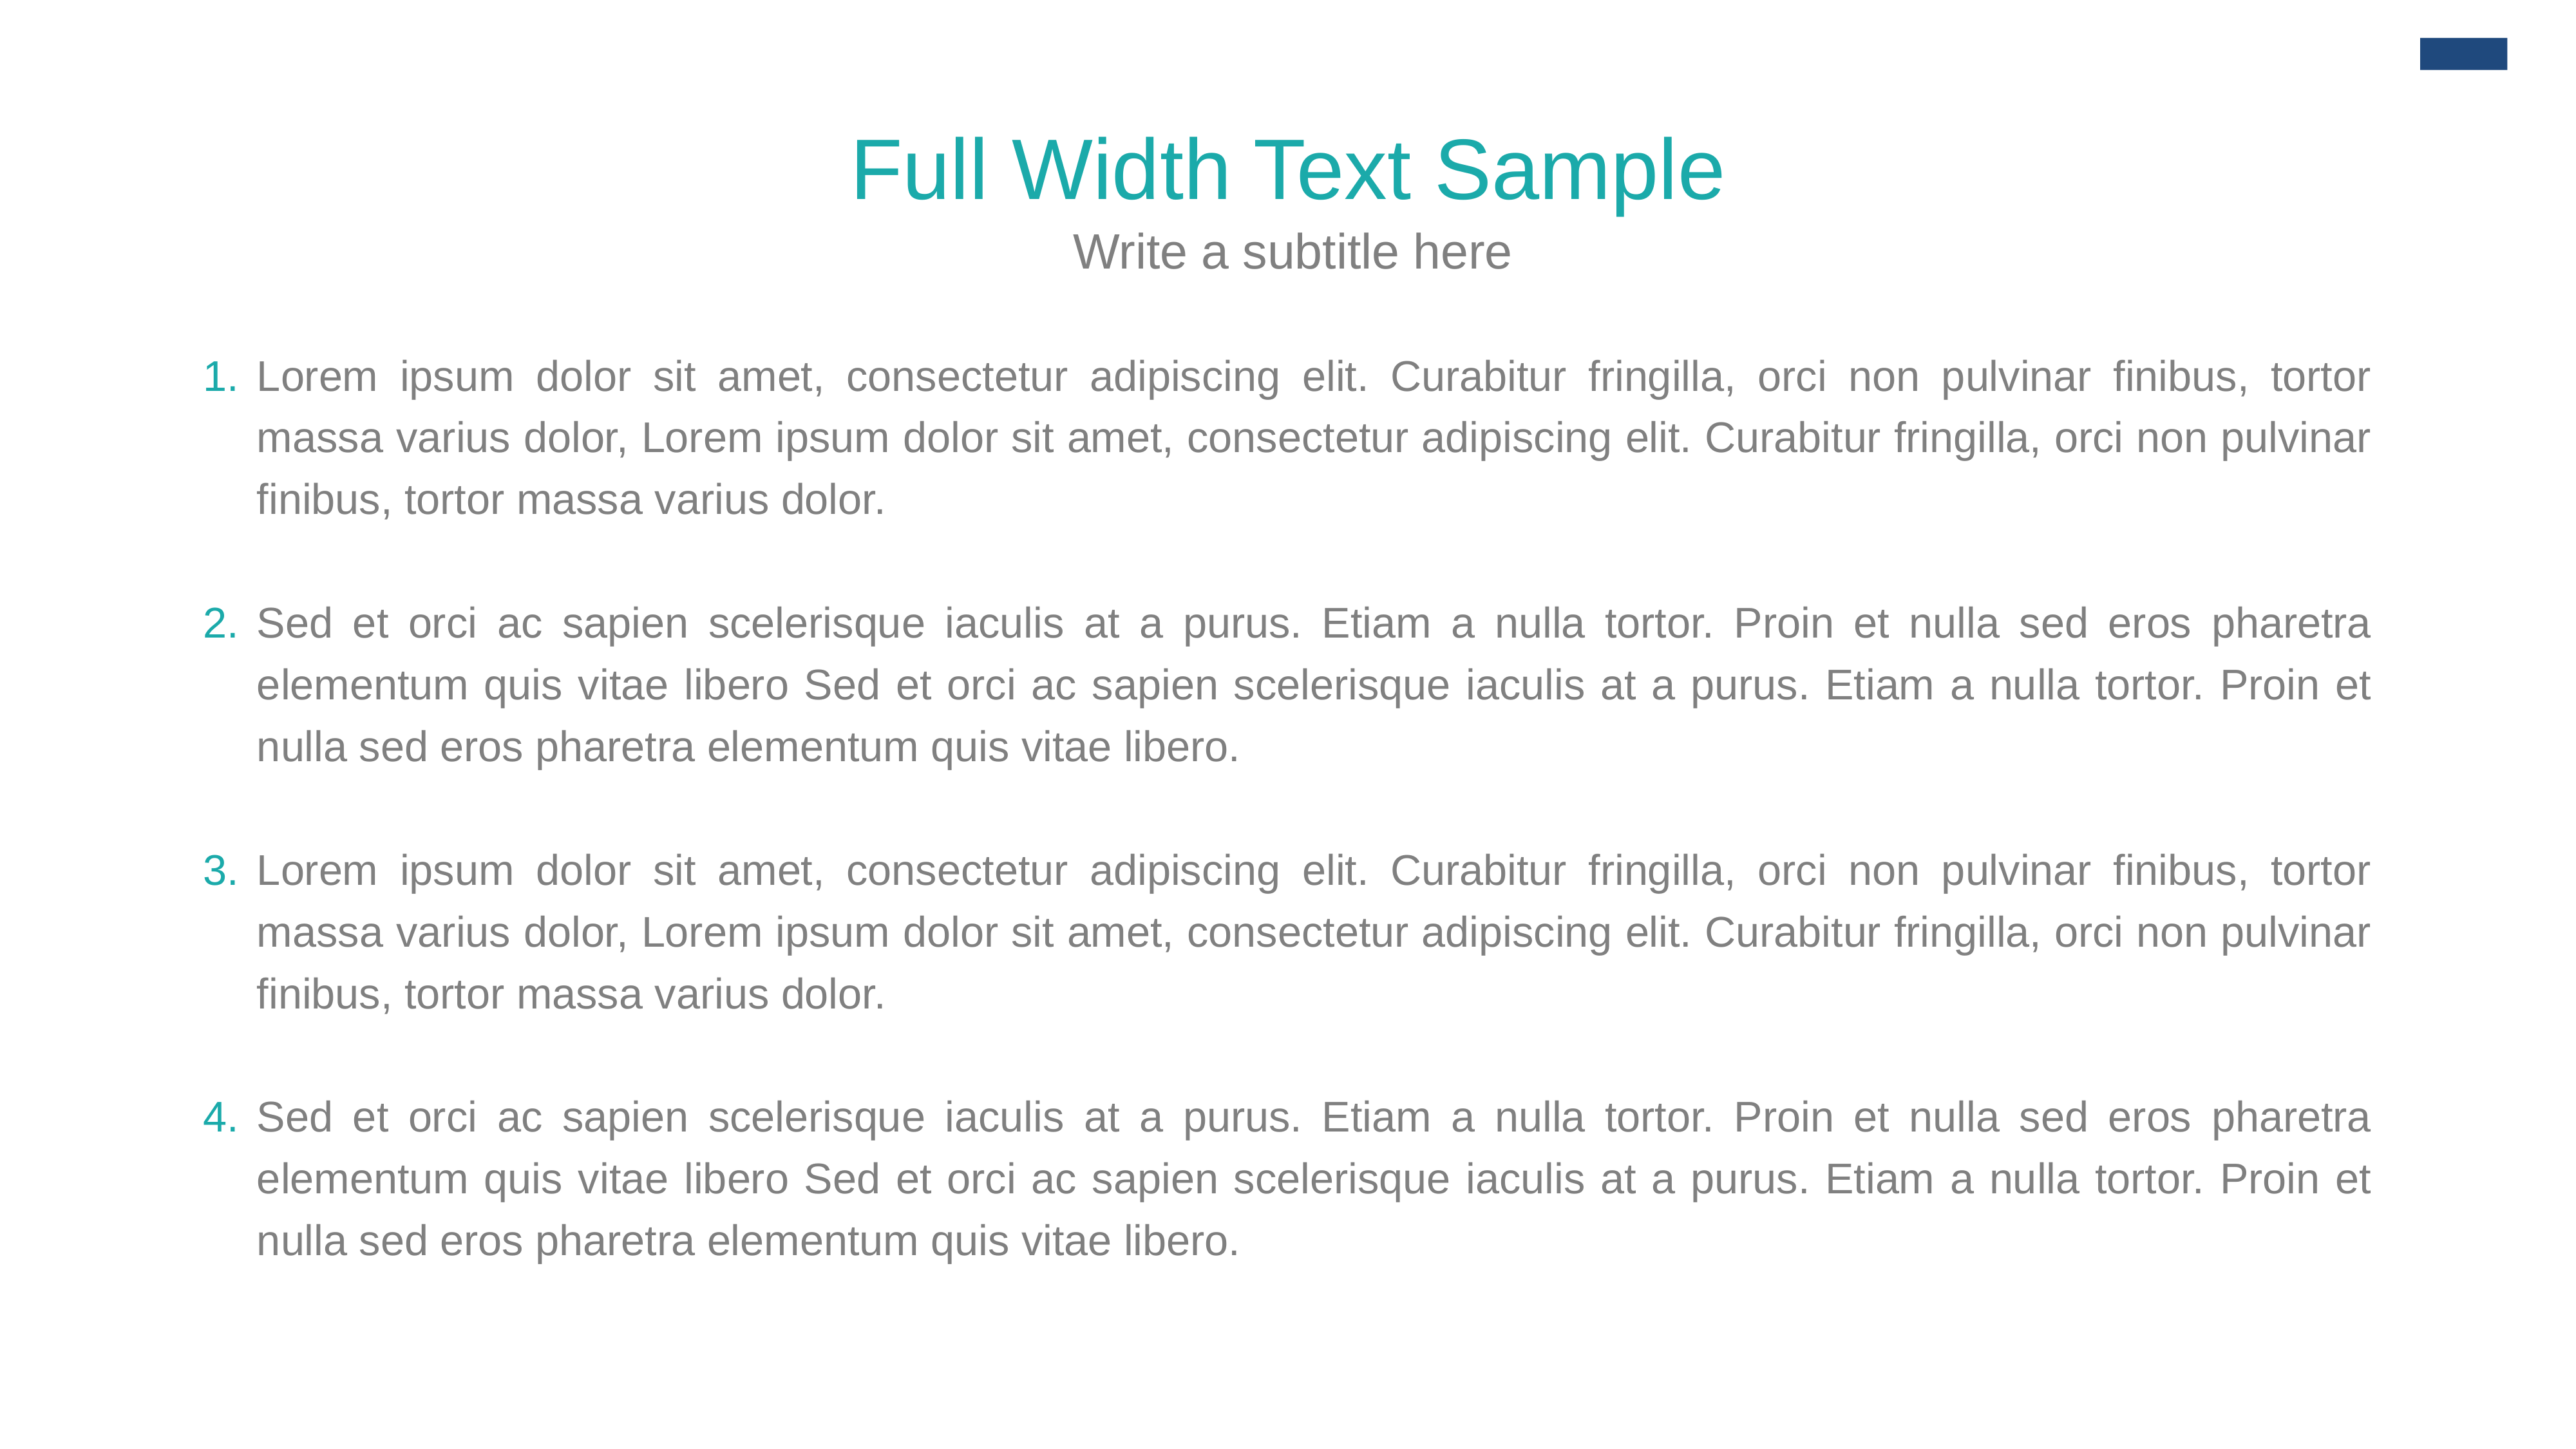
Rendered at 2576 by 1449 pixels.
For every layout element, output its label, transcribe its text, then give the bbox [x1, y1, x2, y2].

text_box Full Width Text Sample [147, 100, 2429, 230]
text_box Write a subtitle here [153, 206, 2434, 292]
slide_number [2420, 37, 2508, 71]
text_box Lorem ipsum dolor sit amet, consectetur adipiscing elit. Curabitur fringilla, orci non pulvinar finibus, tortor massa varius dolor, Lorem ipsum dolor sit amet, consectetur adipiscing elit. Curabitur fringilla, orci non pulvinar finibus, tortor massa varius dolor. Sed et orci ac sapien scelerisque iaculis at a purus. Etiam a nulla tortor. Proin et nulla sed eros pharetra elementum quis vitae libero Sed et orci ac sapien scelerisque iaculis at a purus. Etiam a nulla tortor. Proin et nulla sed eros pharetra elementum quis vitae libero. Lorem ipsum dolor sit amet, consectetur adipiscing elit. Curabitur fringilla, orci non pulvinar finibus, tortor massa varius dolor, Lorem ipsum dolor sit amet, consectetur adipiscing elit. Curabitur fringilla, orci non pulvinar finibus, tortor massa varius dolor. Sed et orci ac sapien scelerisque iaculis at a purus. Etiam a nulla tortor. Proin et nulla sed eros pharetra elementum quis vitae libero Sed et orci ac sapien scelerisque iaculis at a purus. Etiam a nulla tortor. Proin et nulla sed eros pharetra elementum quis vitae libero. [193, 328, 2383, 1274]
